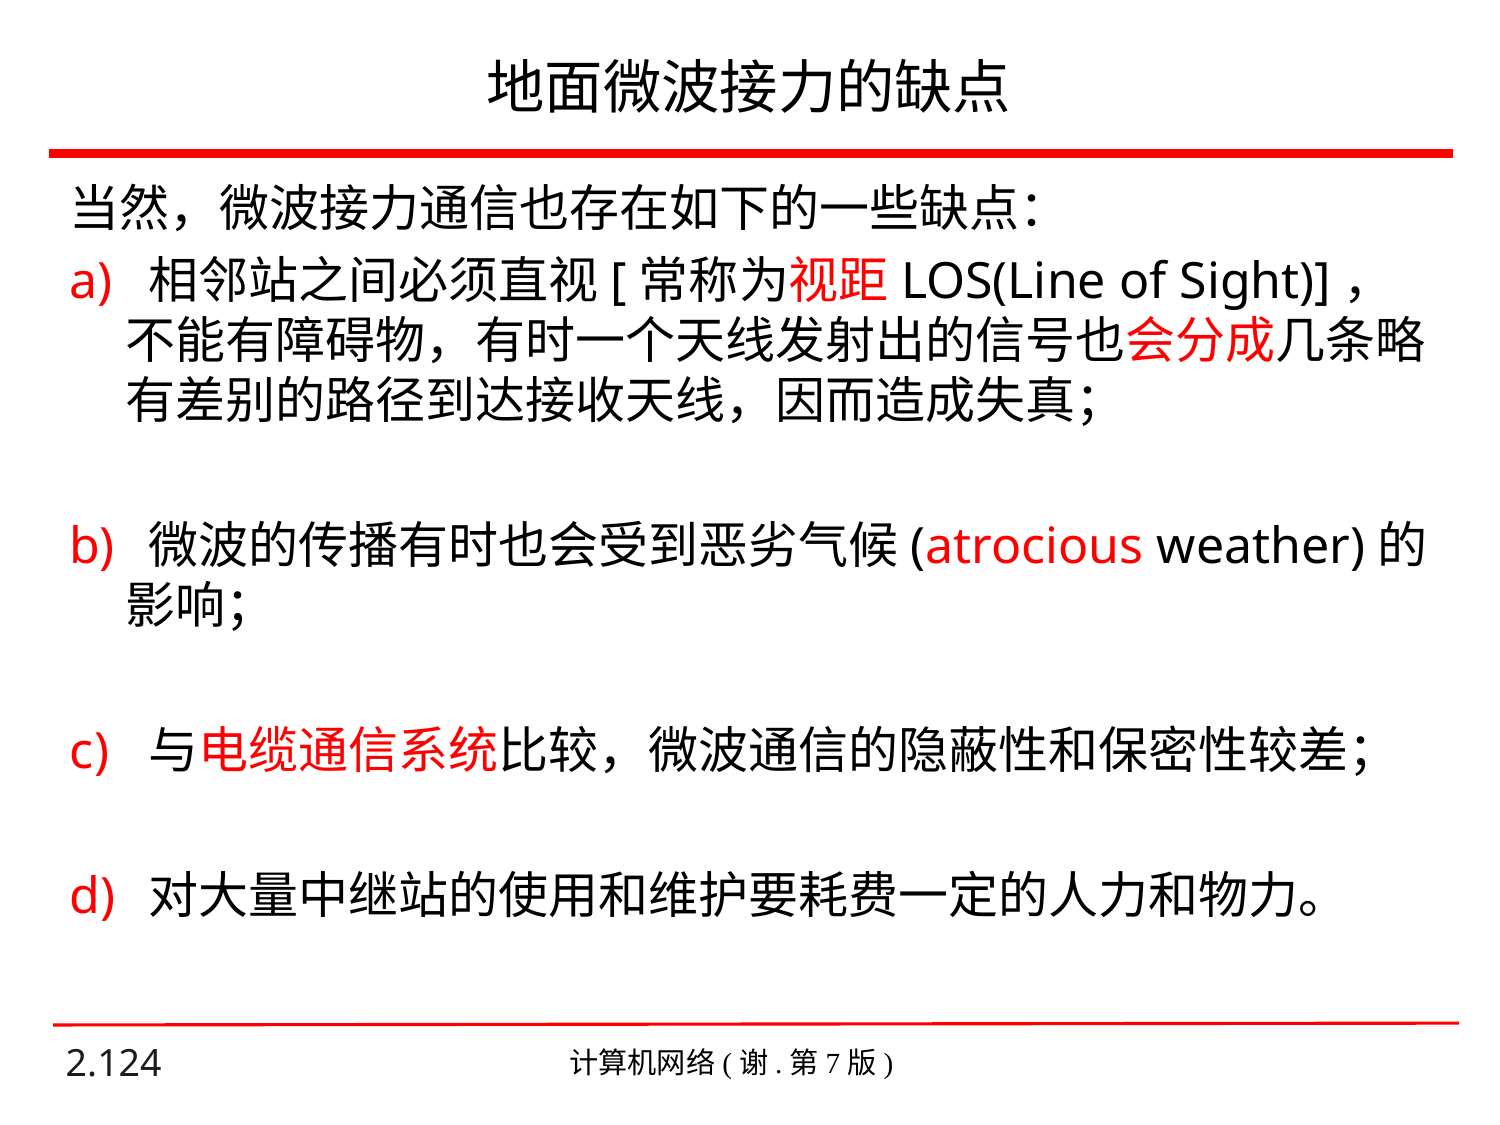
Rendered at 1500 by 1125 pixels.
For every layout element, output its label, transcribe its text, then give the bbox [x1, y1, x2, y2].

title 地面微波接力的缺点 [58, 33, 1440, 137]
list 当然，微波接力通信也存在如下的一些缺点： 相邻站之间必须直视[常称为视距LOS(Line of Sight)]，不能有障碍物，有时一个天线发射出的信号也会分成几条略有差别的路径到达接收天线，因而造成失真； 微波的传播有时也会受到恶劣气候(atrocious weather)的影响； 与电缆通信系统比较，微波通信的隐蔽性和保密性较差； 对大量中继站的使用和维护要耗费一定的人力和物力。 [53, 168, 1447, 1014]
